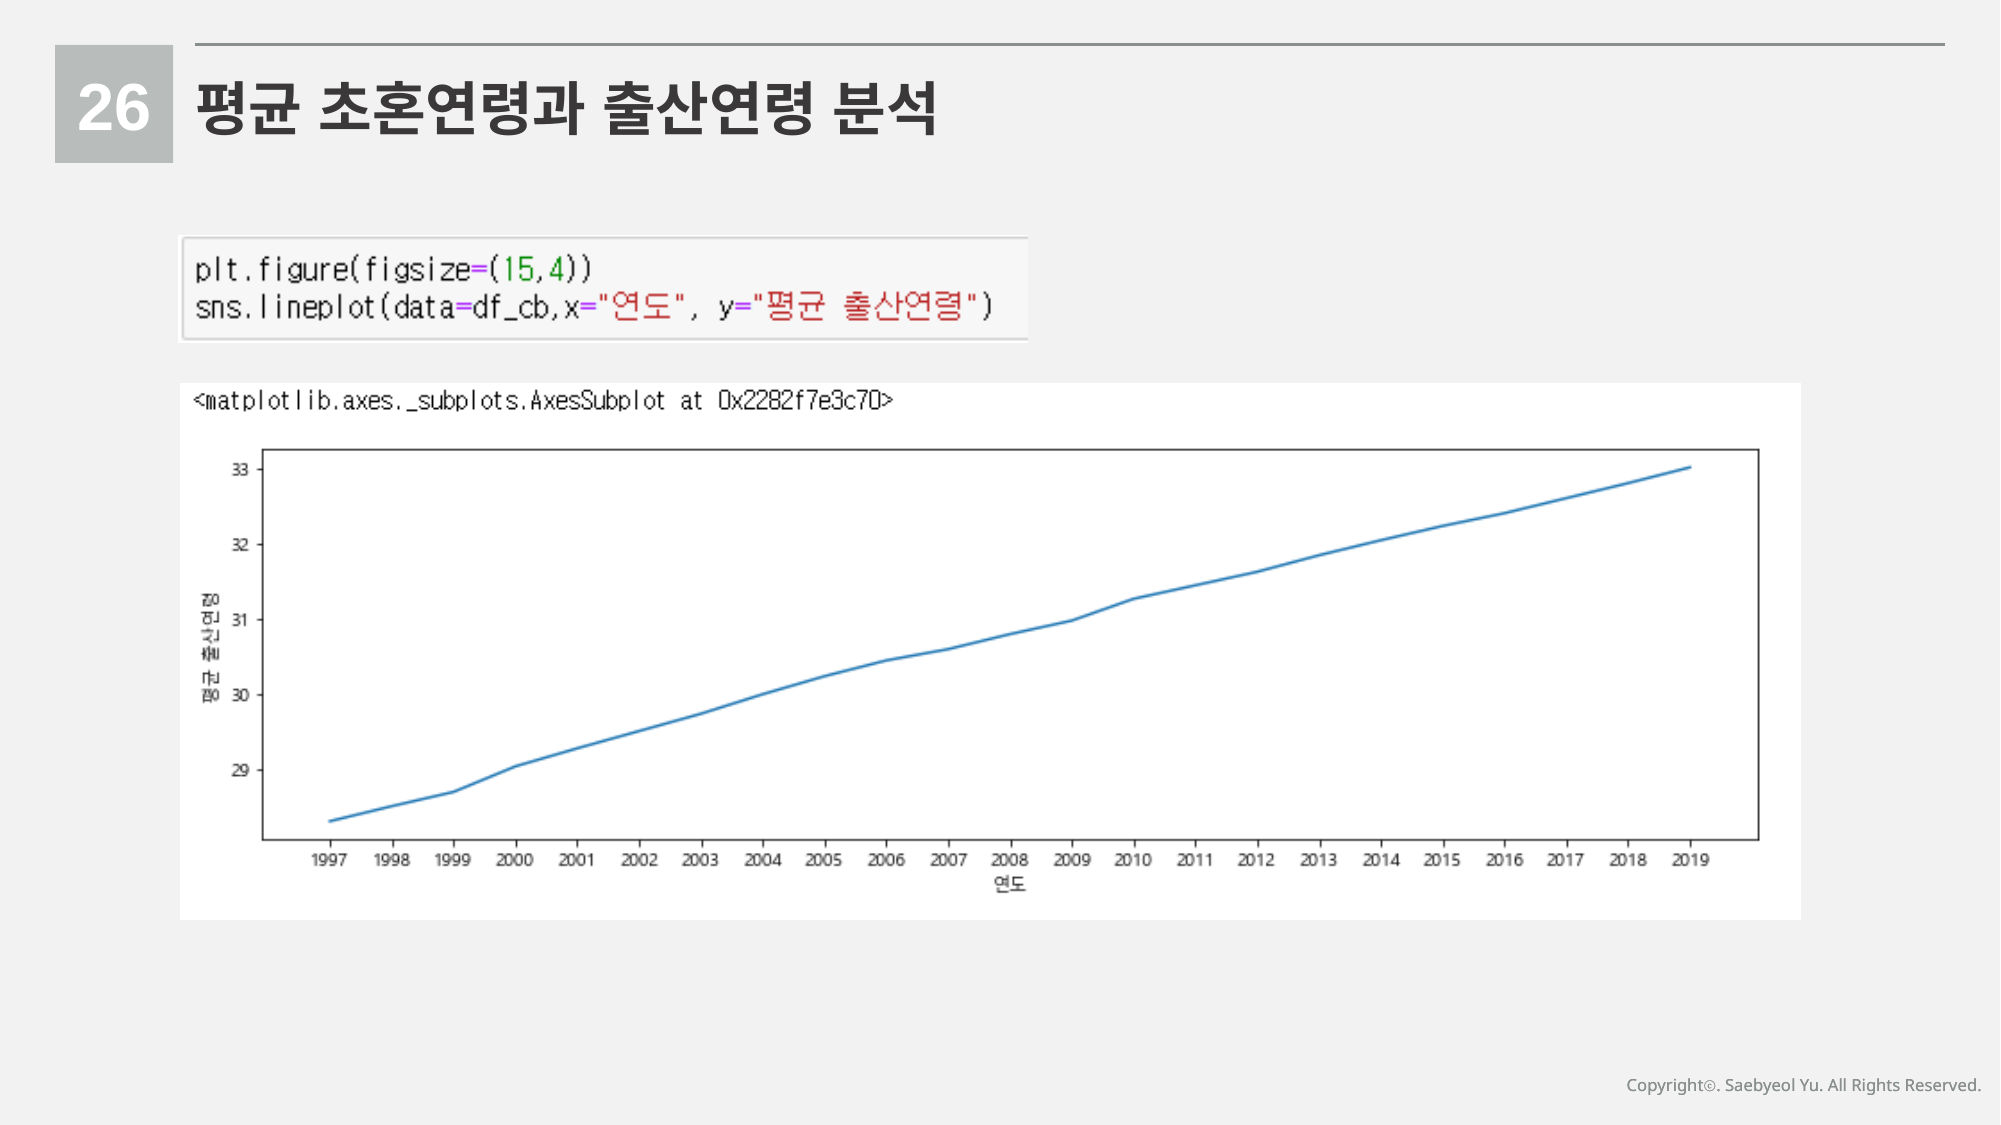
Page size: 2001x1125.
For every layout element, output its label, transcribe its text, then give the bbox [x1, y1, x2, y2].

text_box 평균 초혼연령과 출산연령 분석 [180, 65, 1025, 150]
text_box Copyrightⓒ. Saebyeol Yu. All Rights Reserved. [1611, 1067, 1998, 1102]
picture [180, 383, 1801, 920]
picture [178, 235, 1028, 343]
text_box 26 [54, 44, 174, 164]
